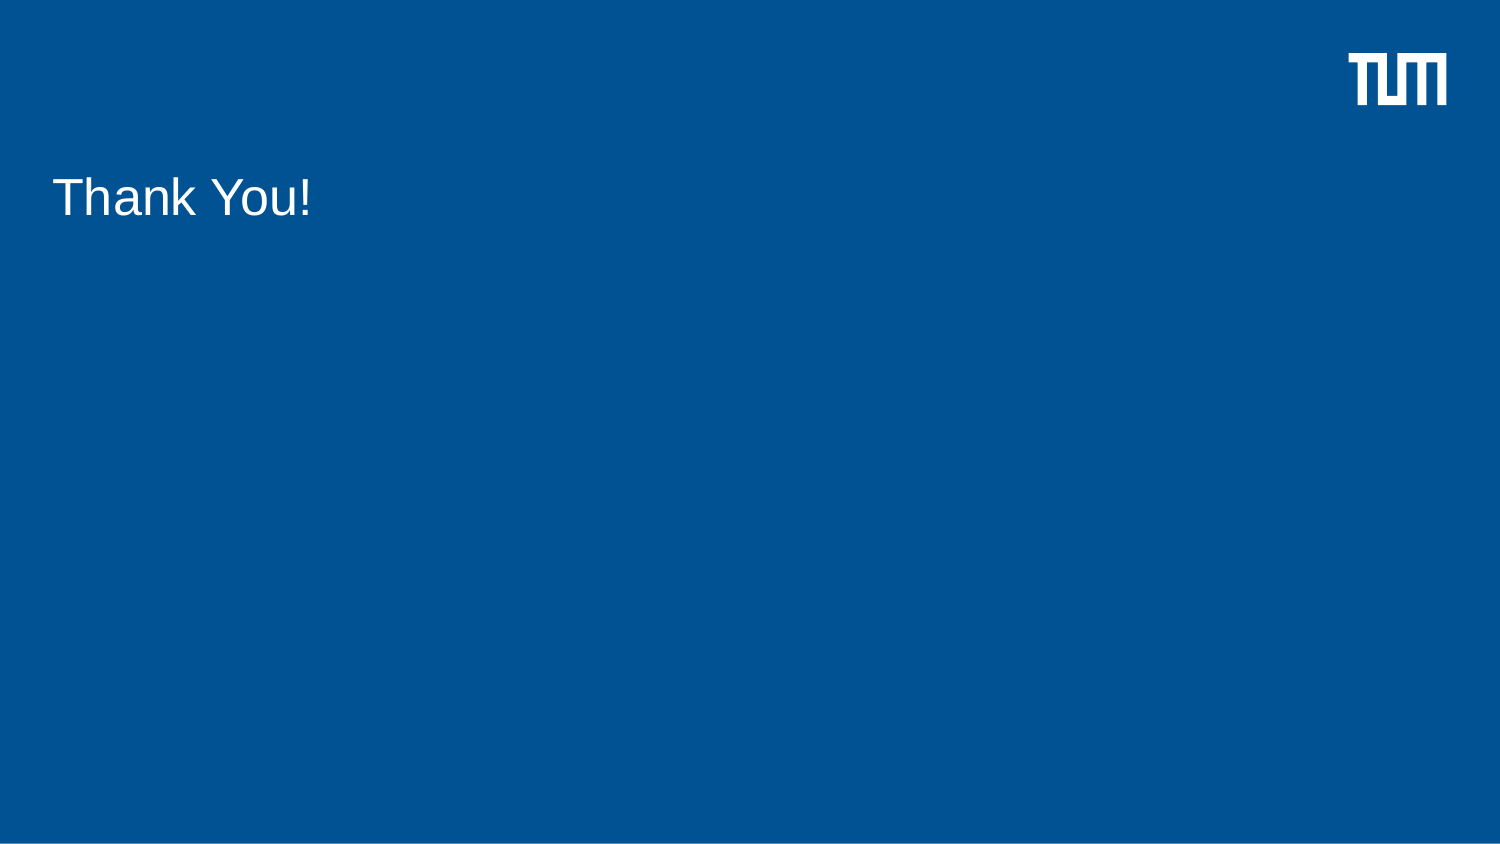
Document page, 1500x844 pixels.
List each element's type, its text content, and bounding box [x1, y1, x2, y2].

title Thank You! [52, 159, 1449, 223]
